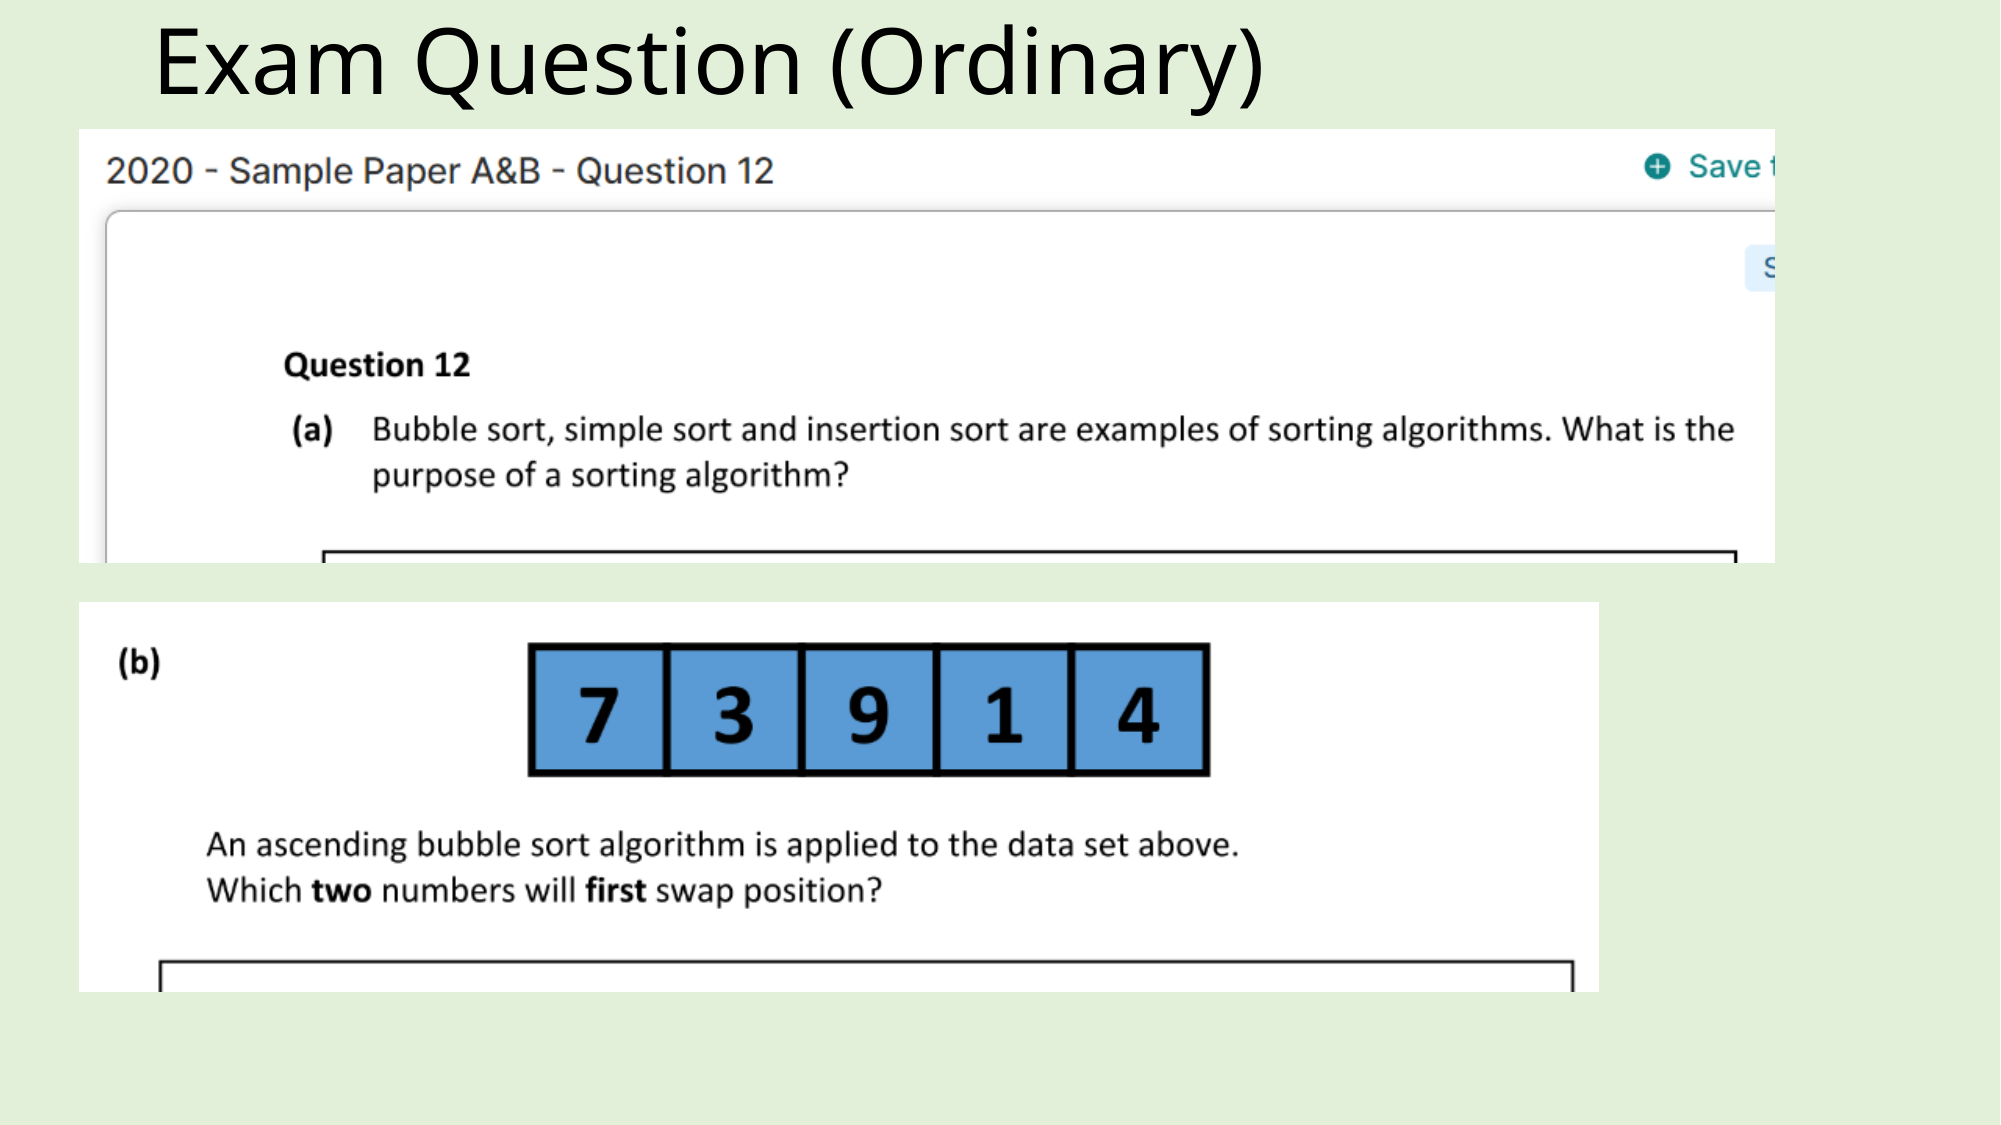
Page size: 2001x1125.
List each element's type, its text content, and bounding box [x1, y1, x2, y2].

picture [79, 602, 1599, 992]
title Exam Question (Ordinary) [137, 0, 1863, 174]
picture [79, 129, 1775, 563]
